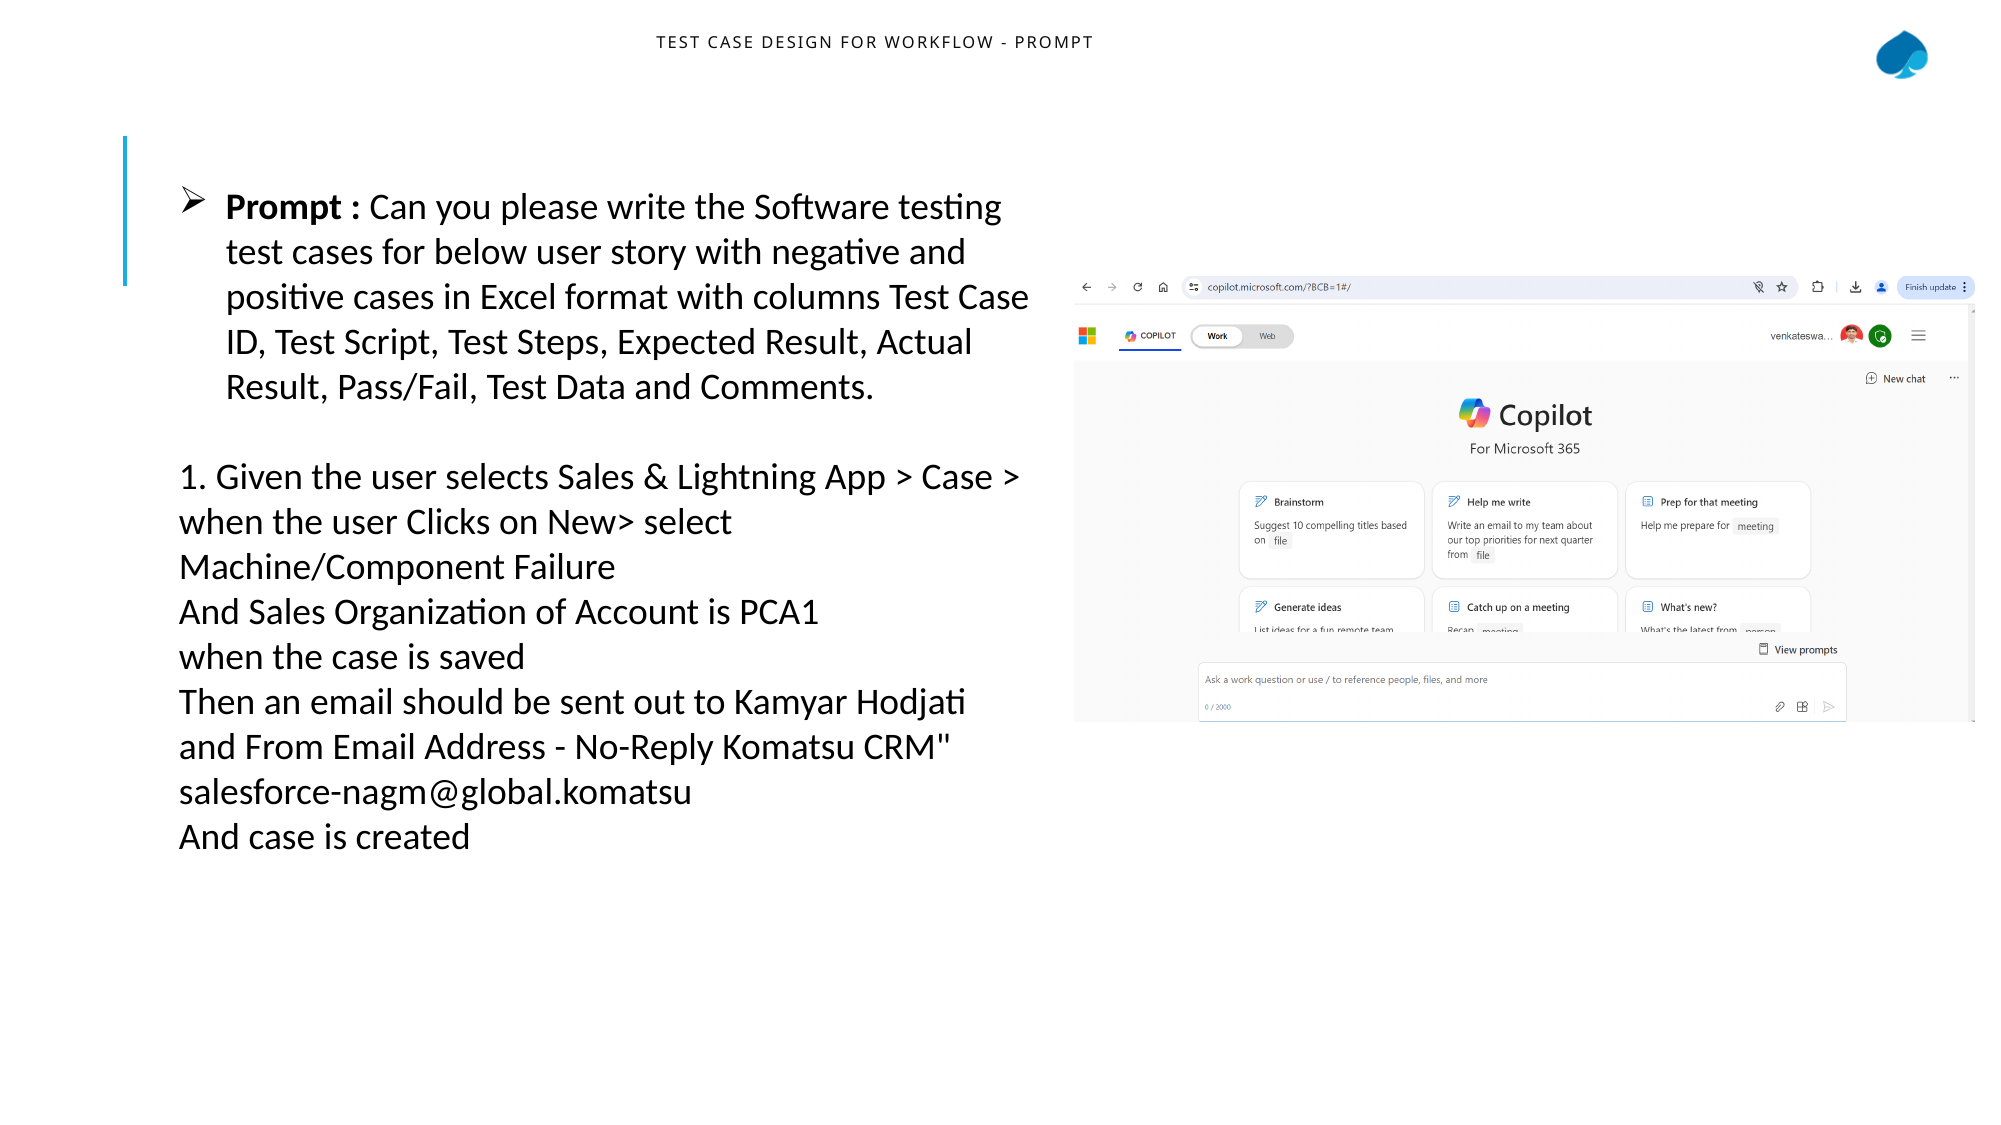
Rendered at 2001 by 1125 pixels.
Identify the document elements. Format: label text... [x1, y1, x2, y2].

picture [1864, 22, 1936, 86]
title Test case design for WORKFLOW - prompt [641, 8, 1587, 83]
picture [1074, 276, 1976, 722]
text_box Prompt : Can you please write the Software testing test cases for below user story with negative and positive cases in Excel format with columns Test Case ID, Test Script, Test Steps, Expected Result, Actual Result, Pass/Fail, Test Data and Comments. 1. Given the user selects Sales & Lightning App > Case > when the user Clicks on New> select Machine/Component Failure And Sales Organization of Account is PCA1 when the case is saved Then an email should be sent out to Kamyar Hodjati​ and From Email Address - No-Reply Komatsu CRM" salesforce-nagm@global.komatsu​ And case is created [164, 129, 1064, 865]
